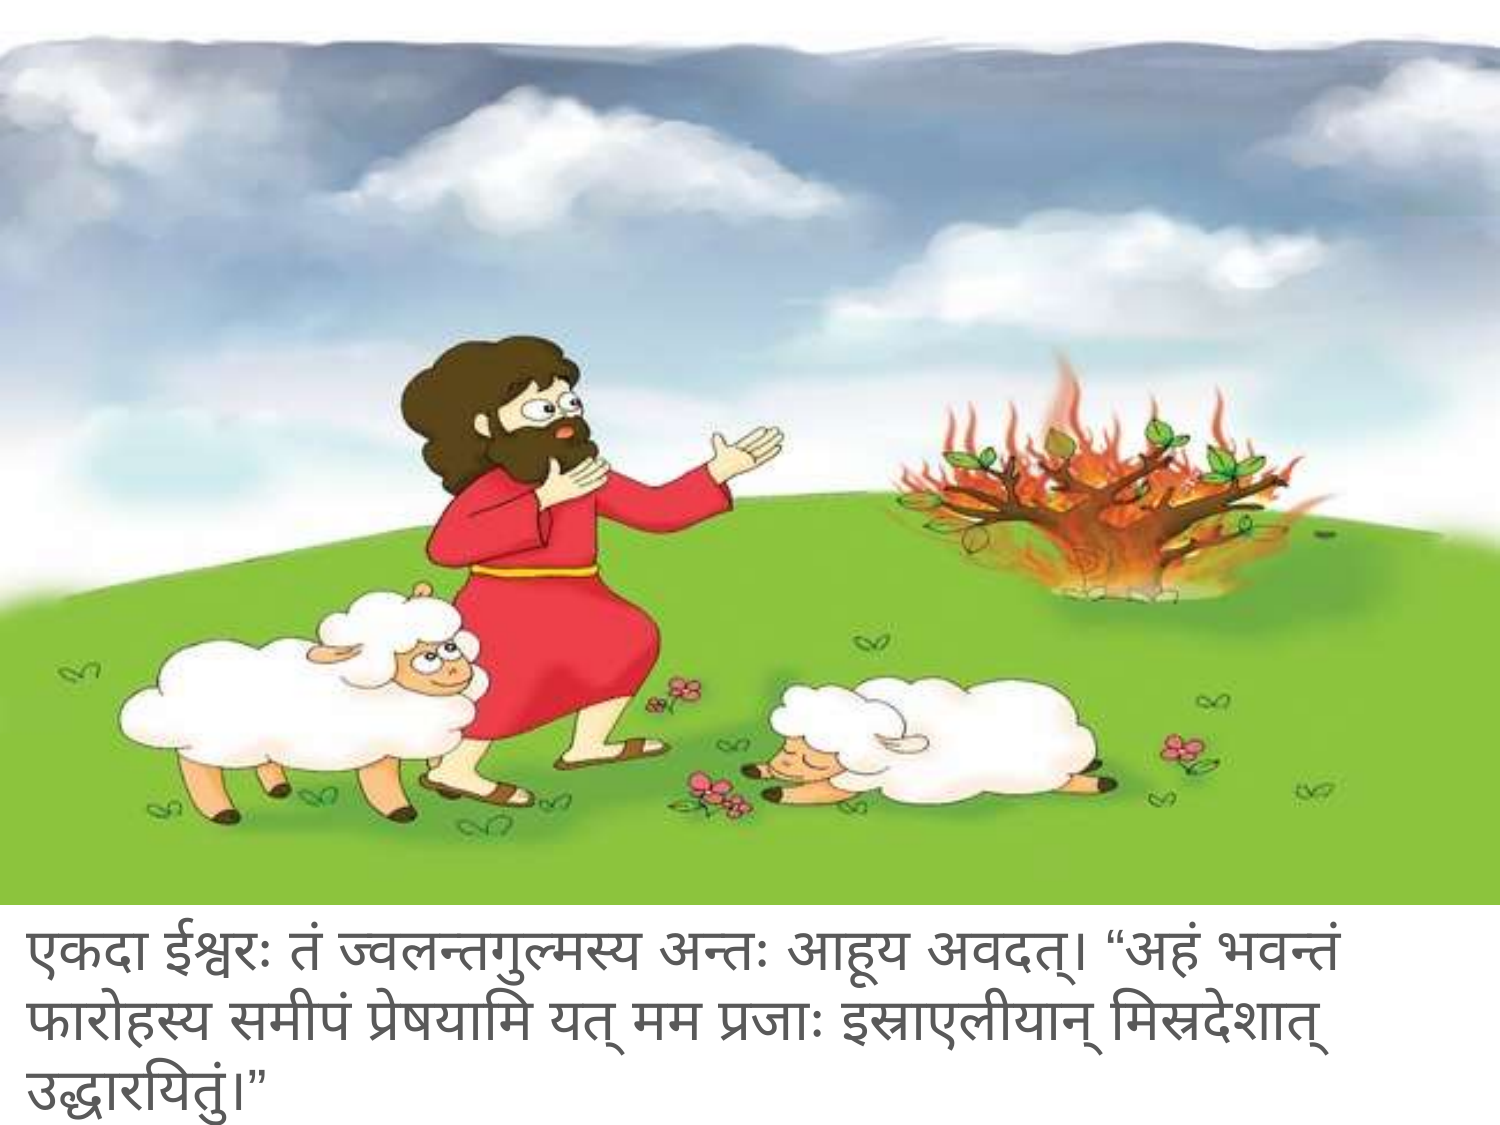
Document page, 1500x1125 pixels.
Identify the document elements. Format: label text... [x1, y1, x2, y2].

picture [0, 0, 1500, 906]
text_box एकदा ईश्वरः तं ज्वलन्तगुल्मस्य अन्तः आहूय अवदत्। “अहं भवन्तं फारोहस्य समीपं प्रेषयामि यत् मम प्रजाः इस्राएलीयान् मिस्रदेशात् उद्धारयितुं।” [11, 914, 1498, 1125]
